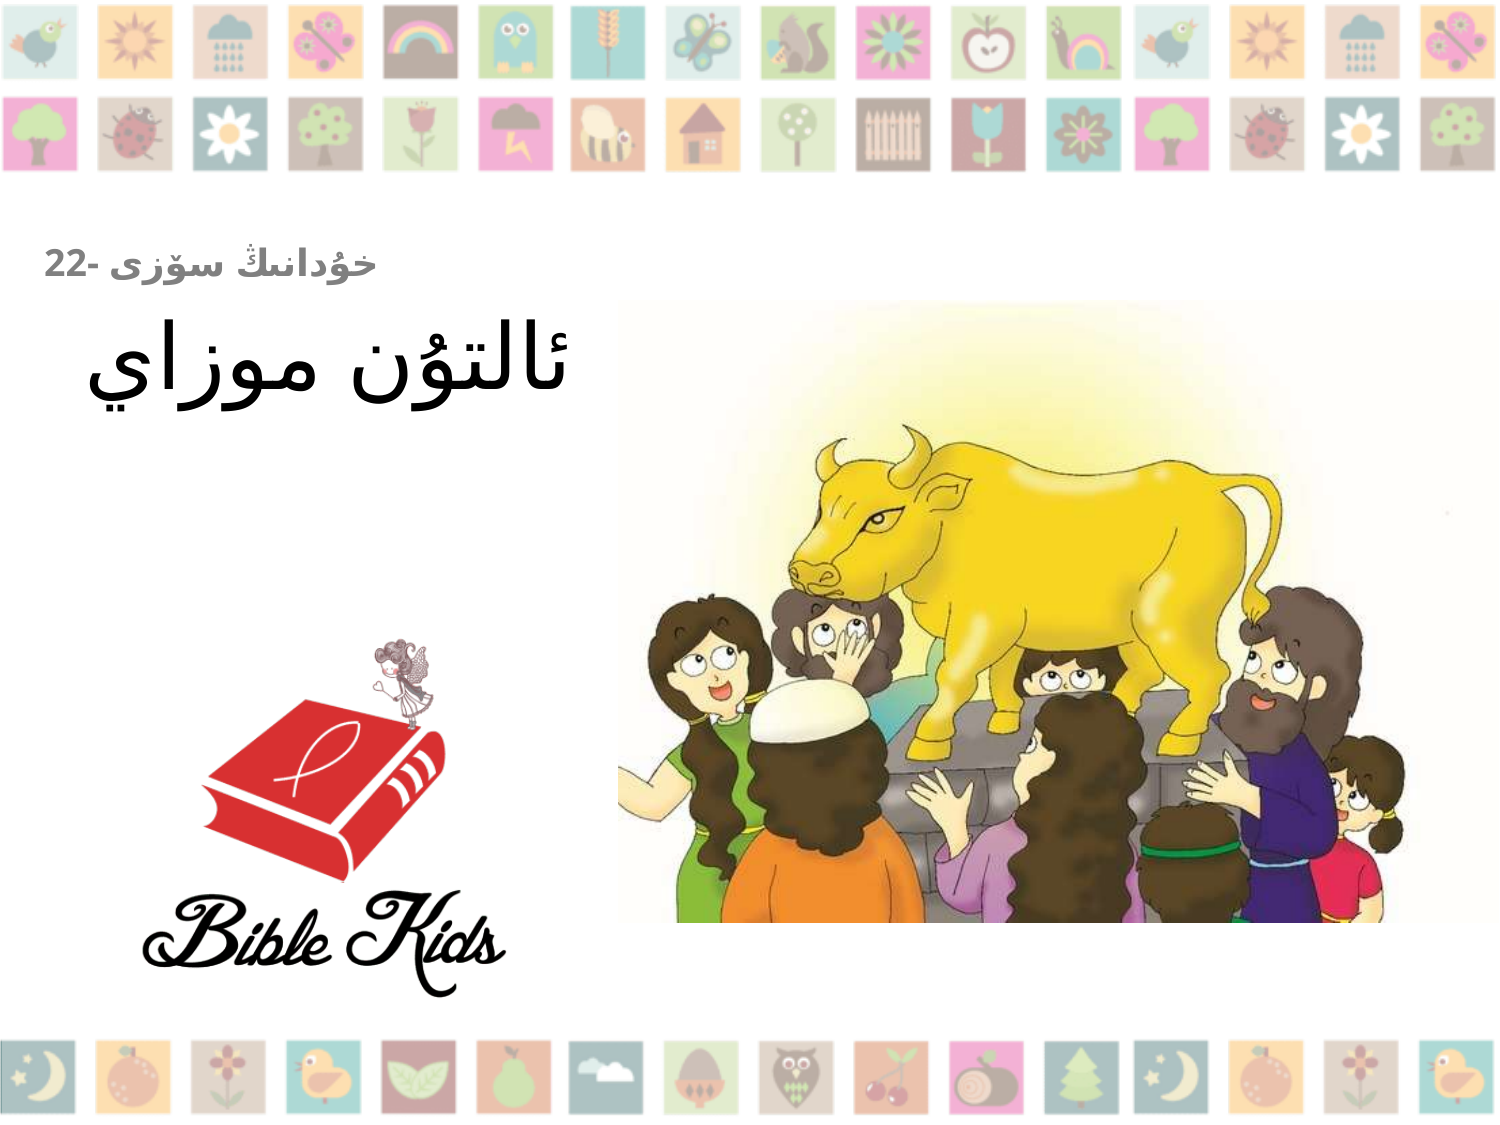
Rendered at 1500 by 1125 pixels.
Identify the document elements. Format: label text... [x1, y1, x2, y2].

text_box ئالتۇن موزاي [5, 290, 651, 416]
text_box 22- خۇدانىڭ سۆزى [29, 231, 543, 290]
picture [618, 300, 1500, 923]
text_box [0, 1028, 1500, 1118]
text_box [0, 3, 1500, 181]
picture [117, 600, 544, 1027]
